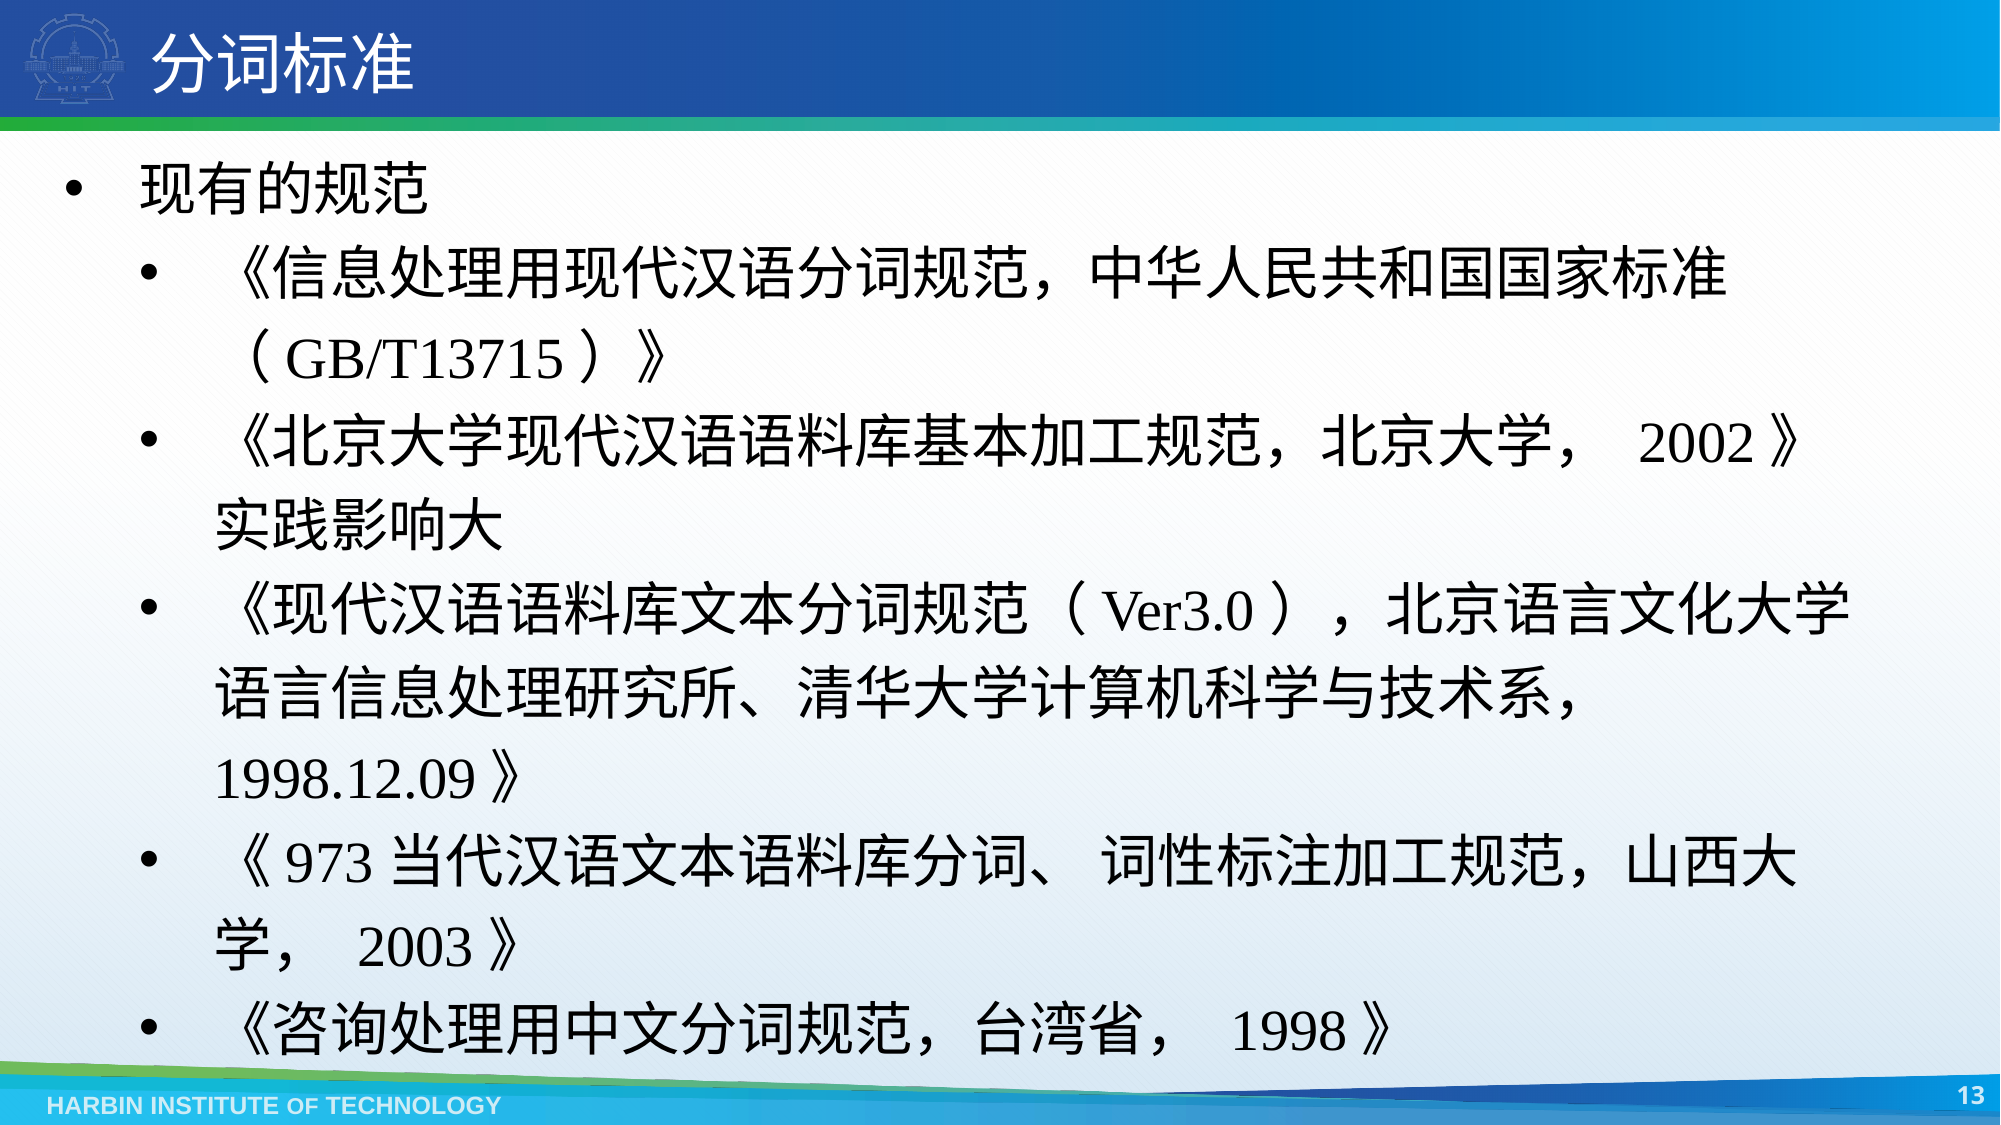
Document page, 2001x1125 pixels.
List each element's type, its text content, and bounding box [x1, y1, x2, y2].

picture [0, 1061, 2000, 1125]
slide_number 13 [1623, 1072, 2000, 1110]
footer HARBIN INSTITUTE OF TECHNOLOGY [31, 1081, 843, 1125]
picture [0, 0, 2000, 131]
title 分词标准 [135, 23, 1846, 103]
text_box [16, 13, 135, 113]
text_box 现有的规范 《信息处理用现代汉语分词规范，中华人民共和国国家标准（GB/T13715）》 《北京大学现代汉语语料库基本加工规范，北京大学， 2002》 实践影响大 《现代汉语语料库文本分词规范（Ver3.0），北京语言文化大学语言信息处理研究所、清华大学计算机科学与技术系， 1998.12.09》 《973当代汉语文本语料库分词、 词性标注加工规范，山西大学， 2003》 《咨询处理用中文分词规范，台湾省， 1998》 [48, 130, 1868, 1069]
